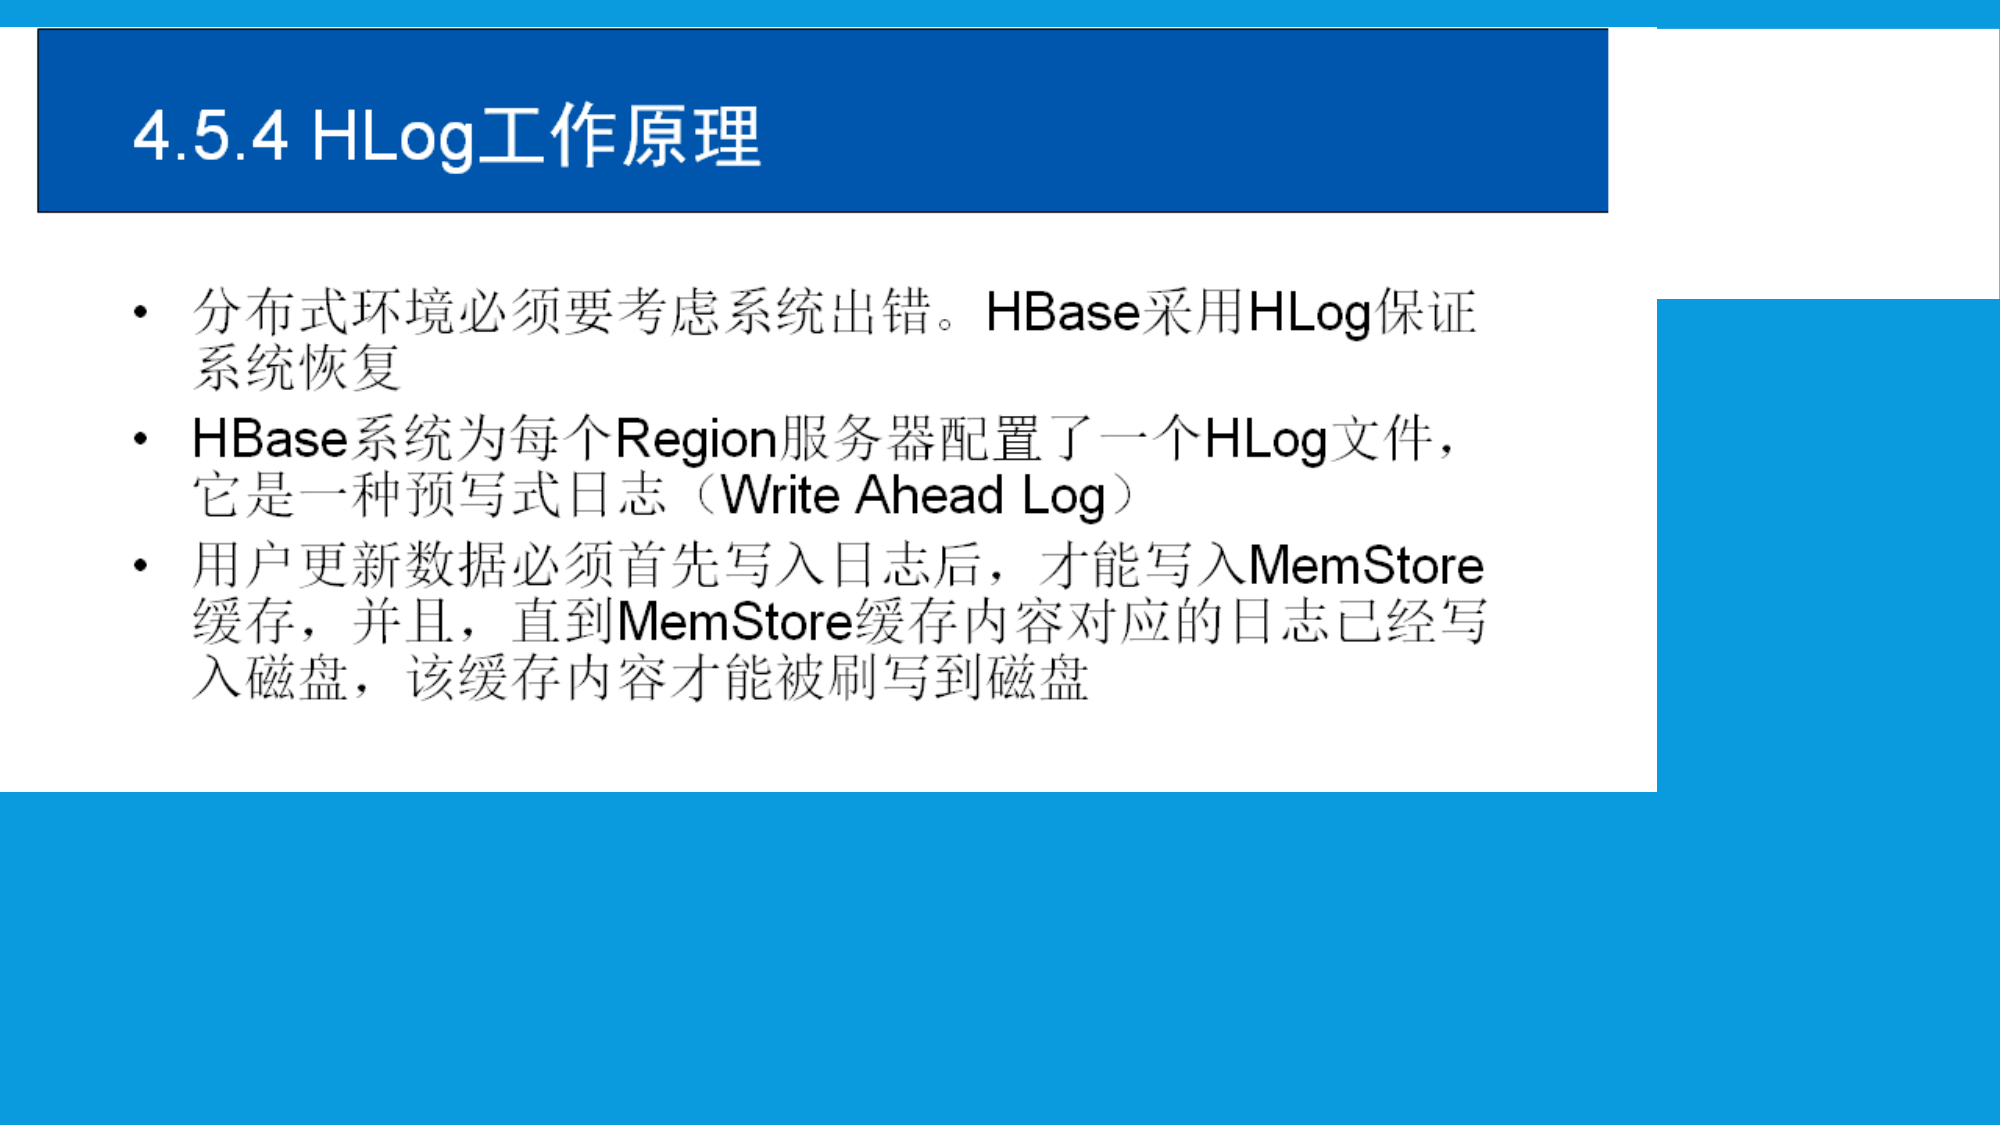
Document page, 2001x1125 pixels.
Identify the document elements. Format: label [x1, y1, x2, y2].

picture [0, 28, 1657, 791]
